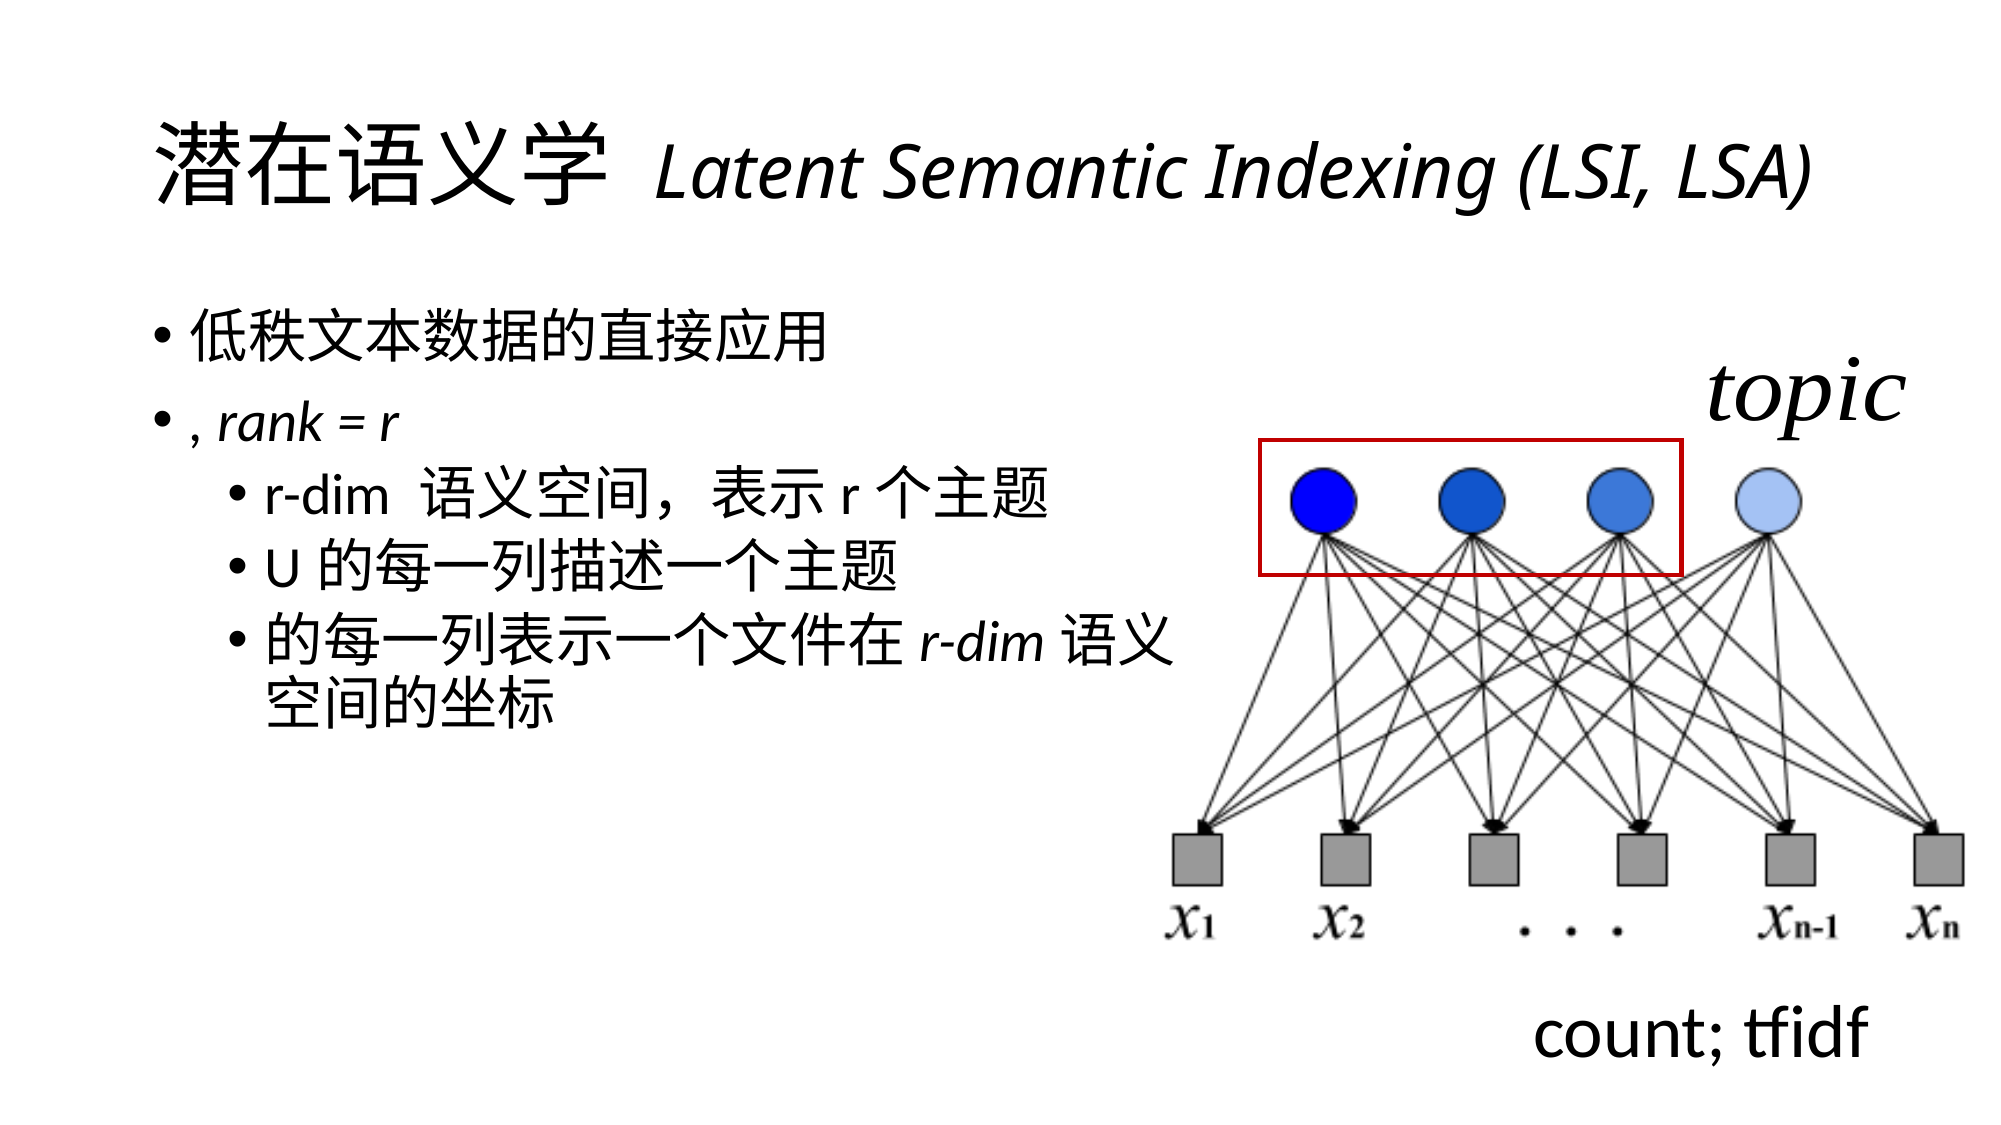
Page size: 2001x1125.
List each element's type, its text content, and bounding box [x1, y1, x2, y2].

picture [1116, 429, 2001, 1040]
title 潜在语义学 Latent Semantic Indexing (LSI, LSA) [137, 59, 1863, 278]
